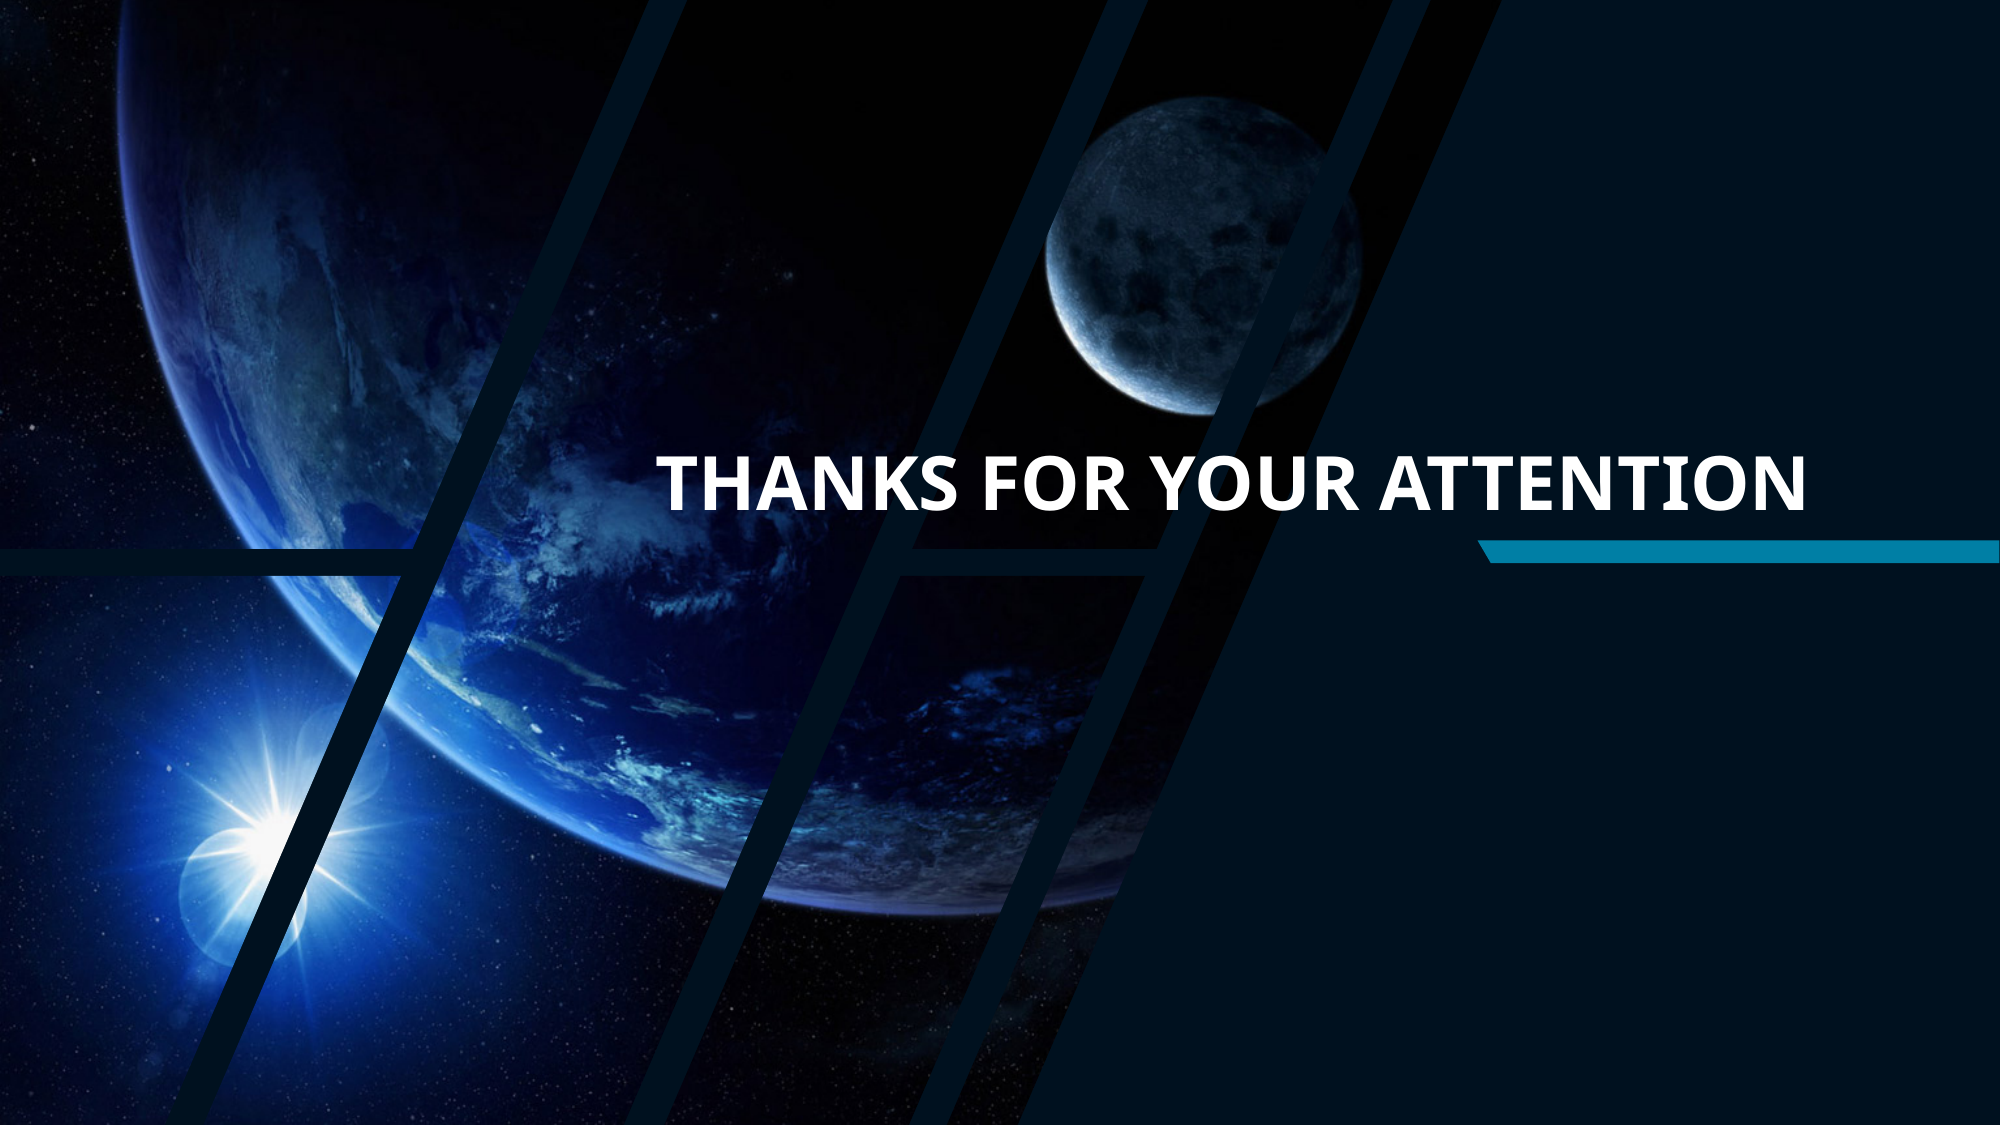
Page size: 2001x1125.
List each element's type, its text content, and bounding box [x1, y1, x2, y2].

picture [0, 0, 1502, 1125]
title THANKS FOR YOUR ATTENTION [1502, 159, 1867, 534]
